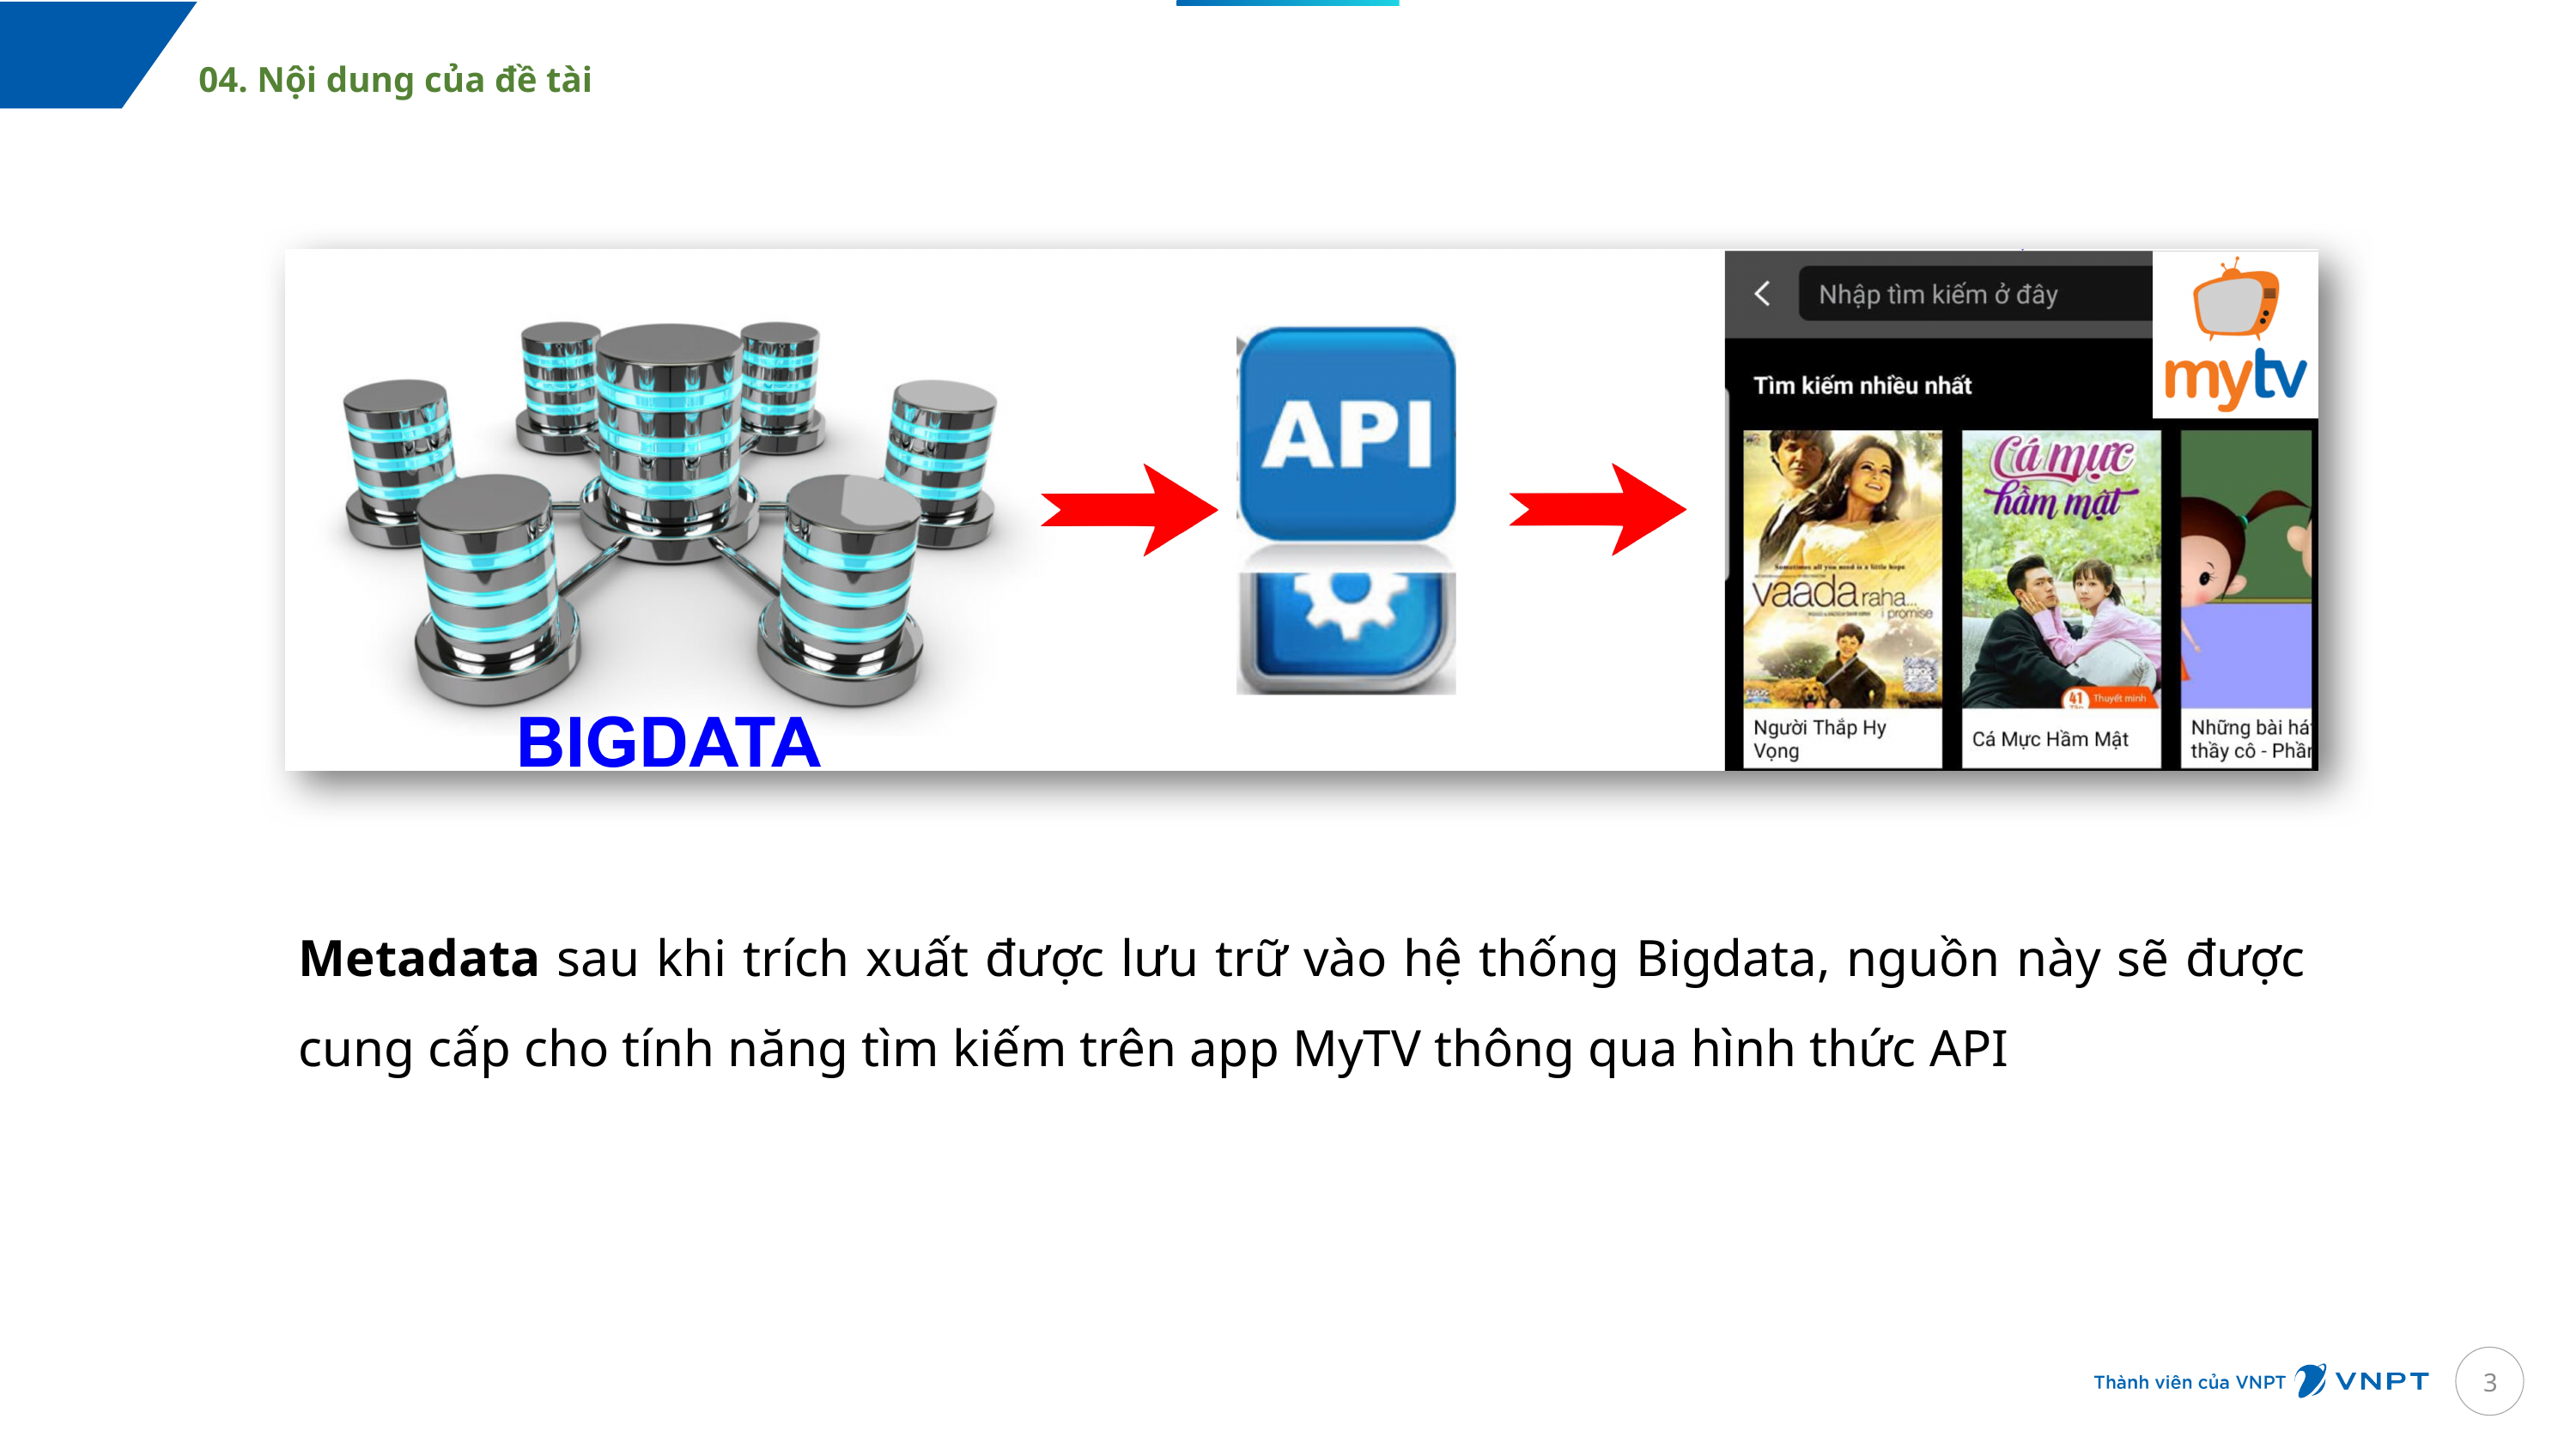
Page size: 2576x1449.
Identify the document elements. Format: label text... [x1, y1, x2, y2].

text_box [1176, 0, 1400, 7]
text_box 04. Nội dung của đề tài [180, 6, 2404, 114]
text_box [0, 0, 199, 110]
text_box 2 [2456, 1360, 2524, 1405]
text_box Metadata sau khi trích xuất được lưu trữ vào hệ thống Bigdata, nguồn này sẽ được cung cấp cho tính năng tìm kiếm trên app MyTV thông qua hình thức API [285, 889, 2318, 1173]
picture [2094, 1363, 2429, 1398]
picture [285, 248, 2318, 771]
